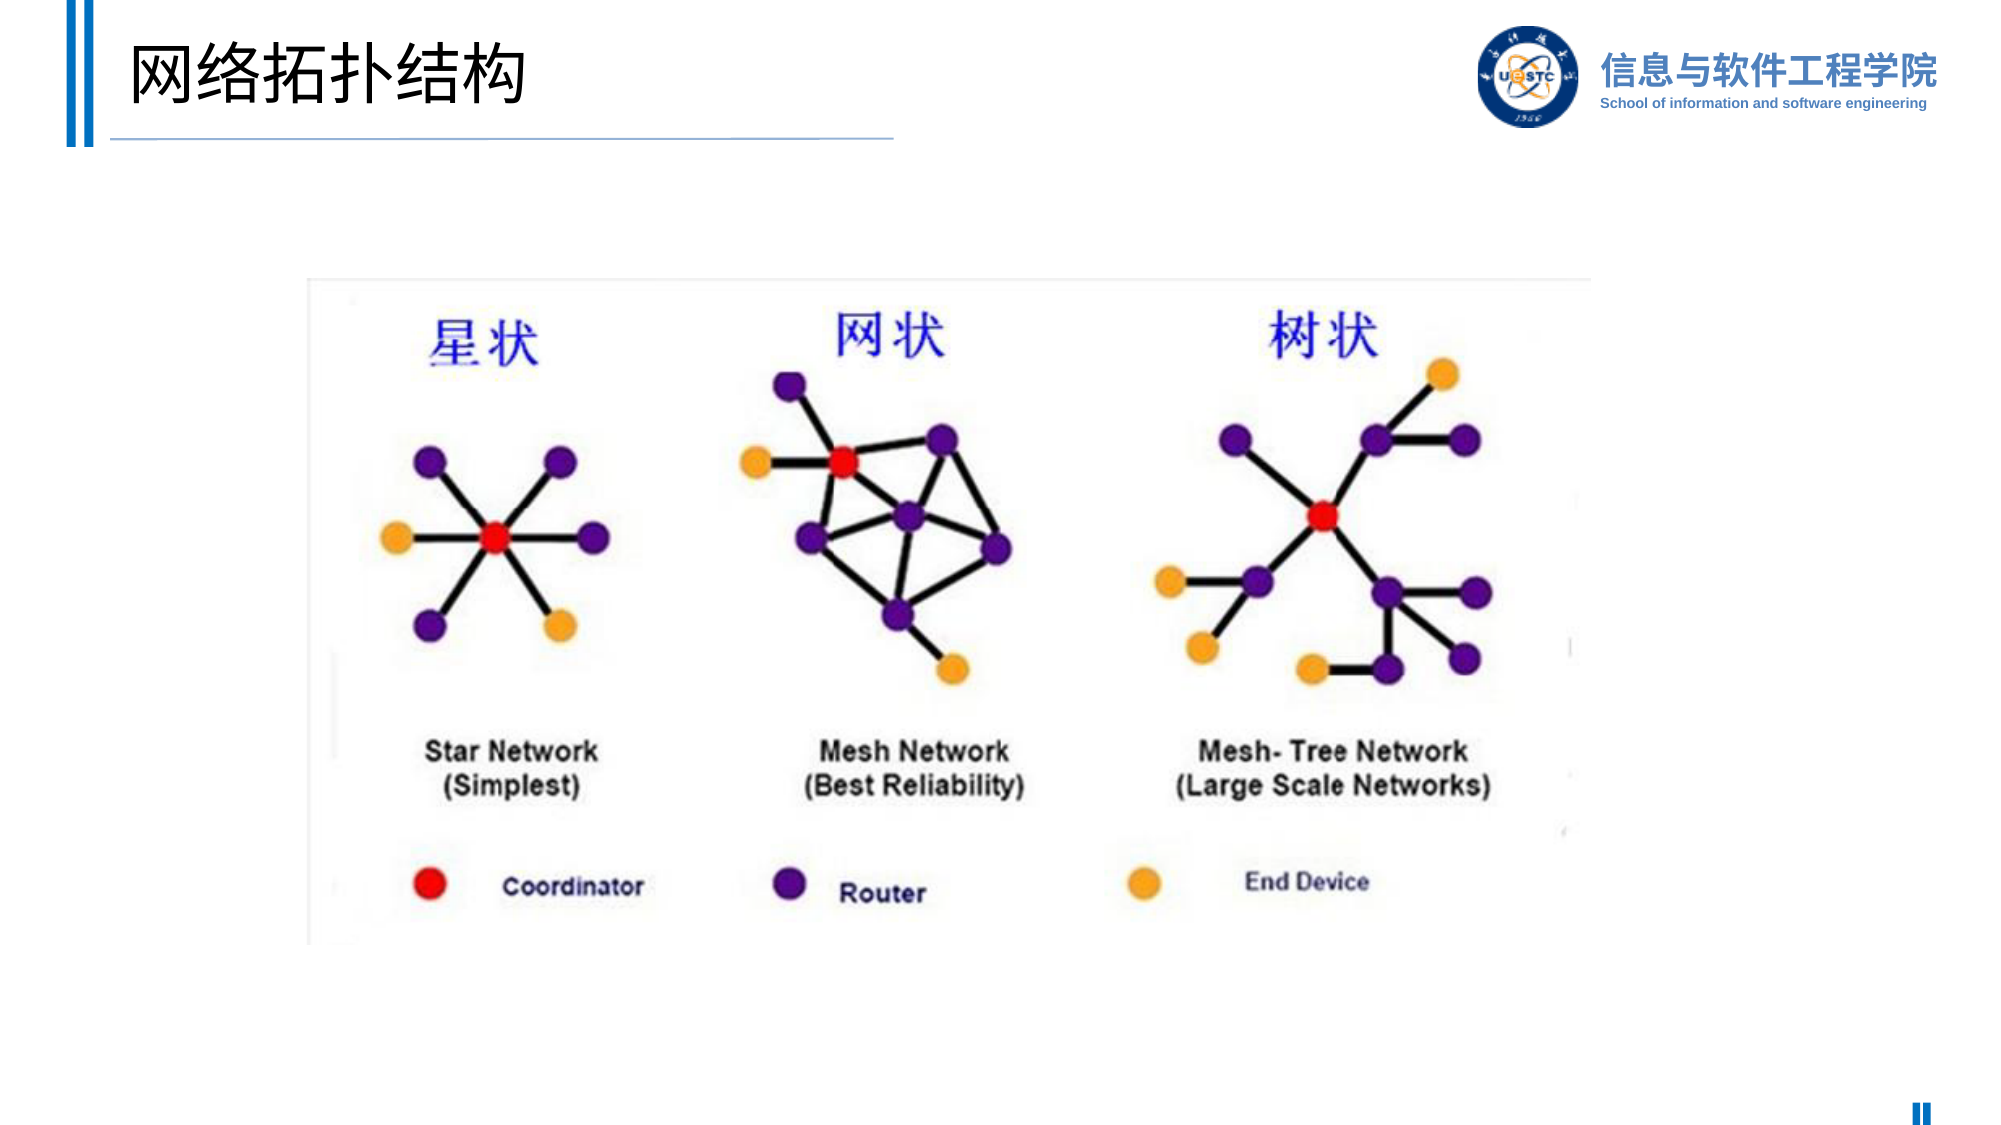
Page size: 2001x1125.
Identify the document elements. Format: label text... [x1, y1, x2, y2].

picture [304, 278, 1591, 945]
title 网络拓扑结构 [113, 10, 1839, 143]
